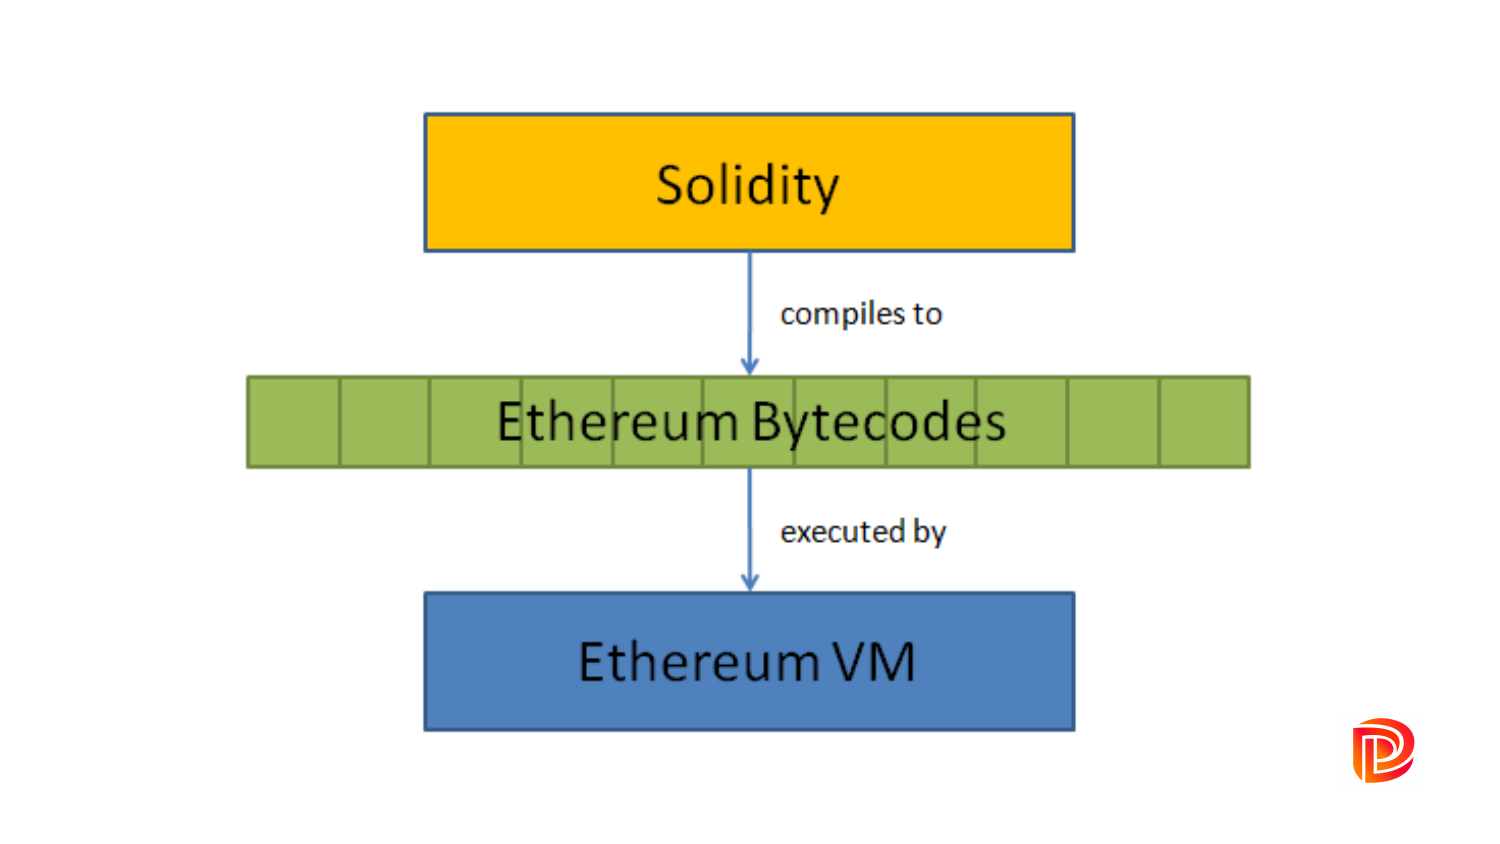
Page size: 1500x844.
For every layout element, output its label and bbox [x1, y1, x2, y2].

picture [1342, 711, 1424, 790]
picture [216, 72, 1284, 772]
